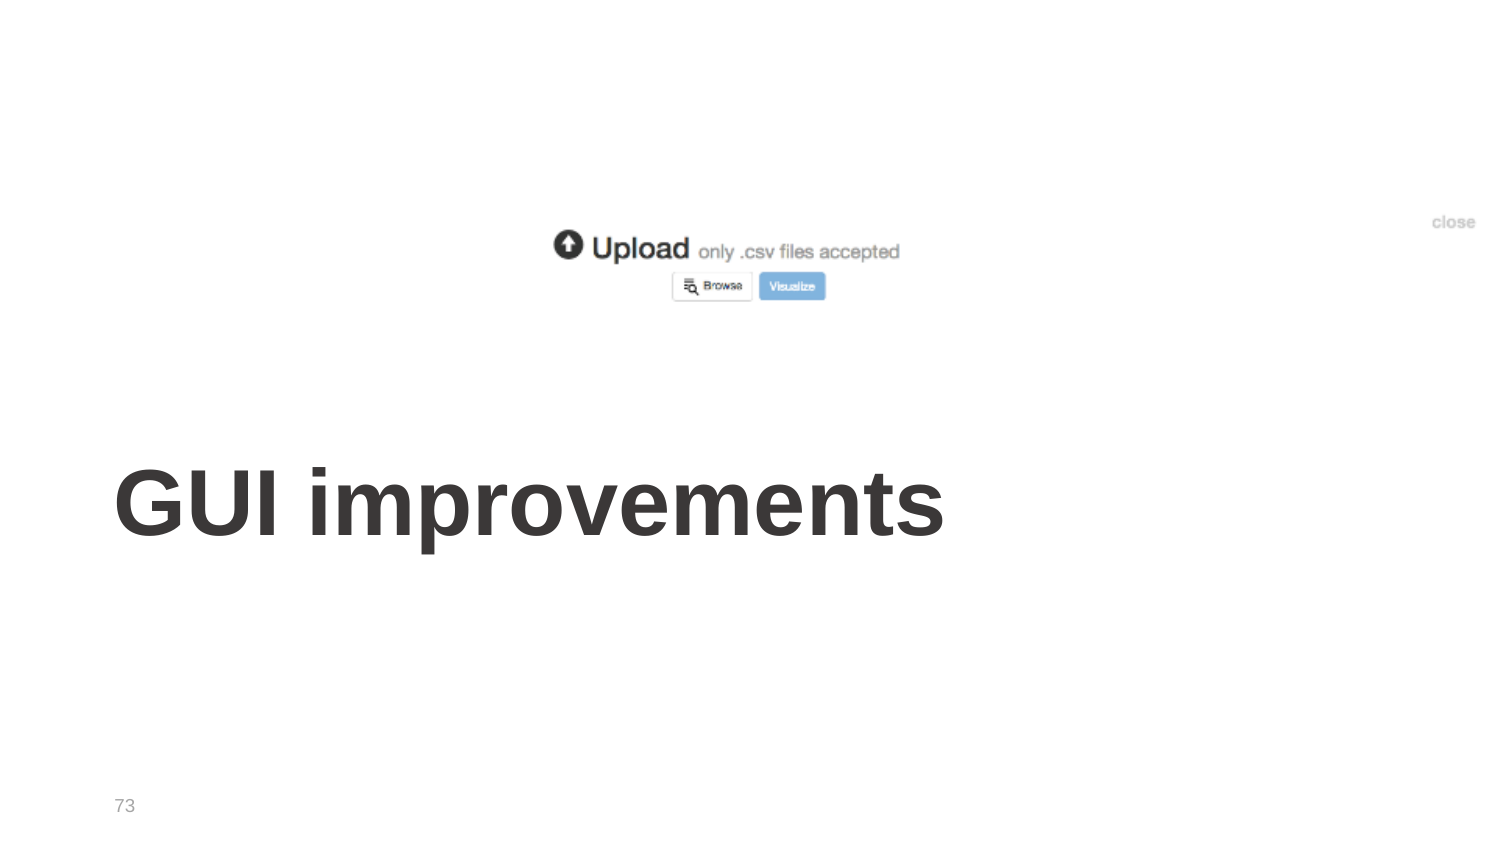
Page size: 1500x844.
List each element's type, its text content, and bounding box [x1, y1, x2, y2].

slide_number 73 [103, 782, 441, 827]
title GUI improvements [102, 327, 1397, 562]
picture [0, 183, 1500, 327]
